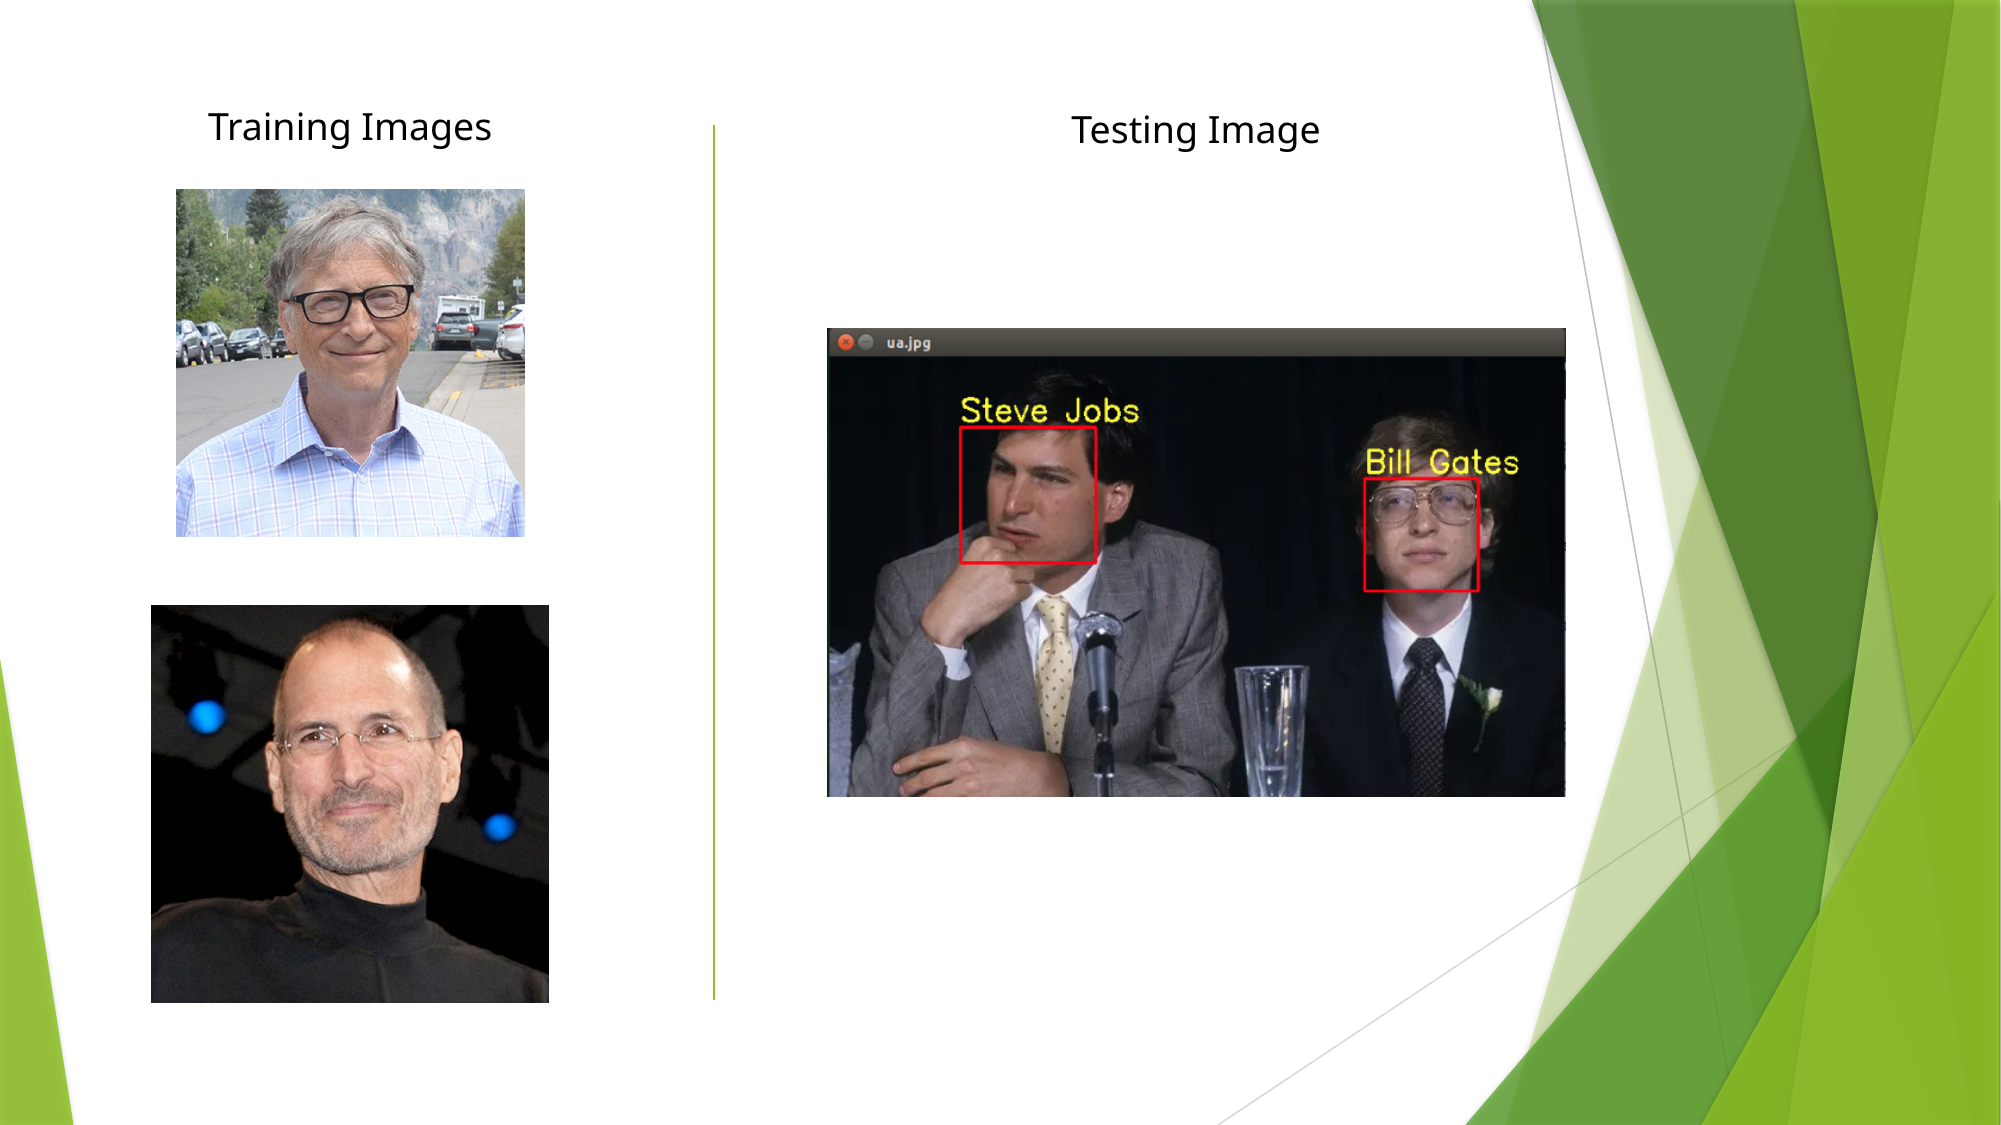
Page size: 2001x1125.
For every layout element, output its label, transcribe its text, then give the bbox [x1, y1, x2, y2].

text_box Testing Image [1056, 98, 1336, 159]
picture [151, 604, 550, 1003]
picture [826, 327, 1566, 797]
text_box Training Images [193, 95, 508, 156]
picture [175, 188, 525, 538]
